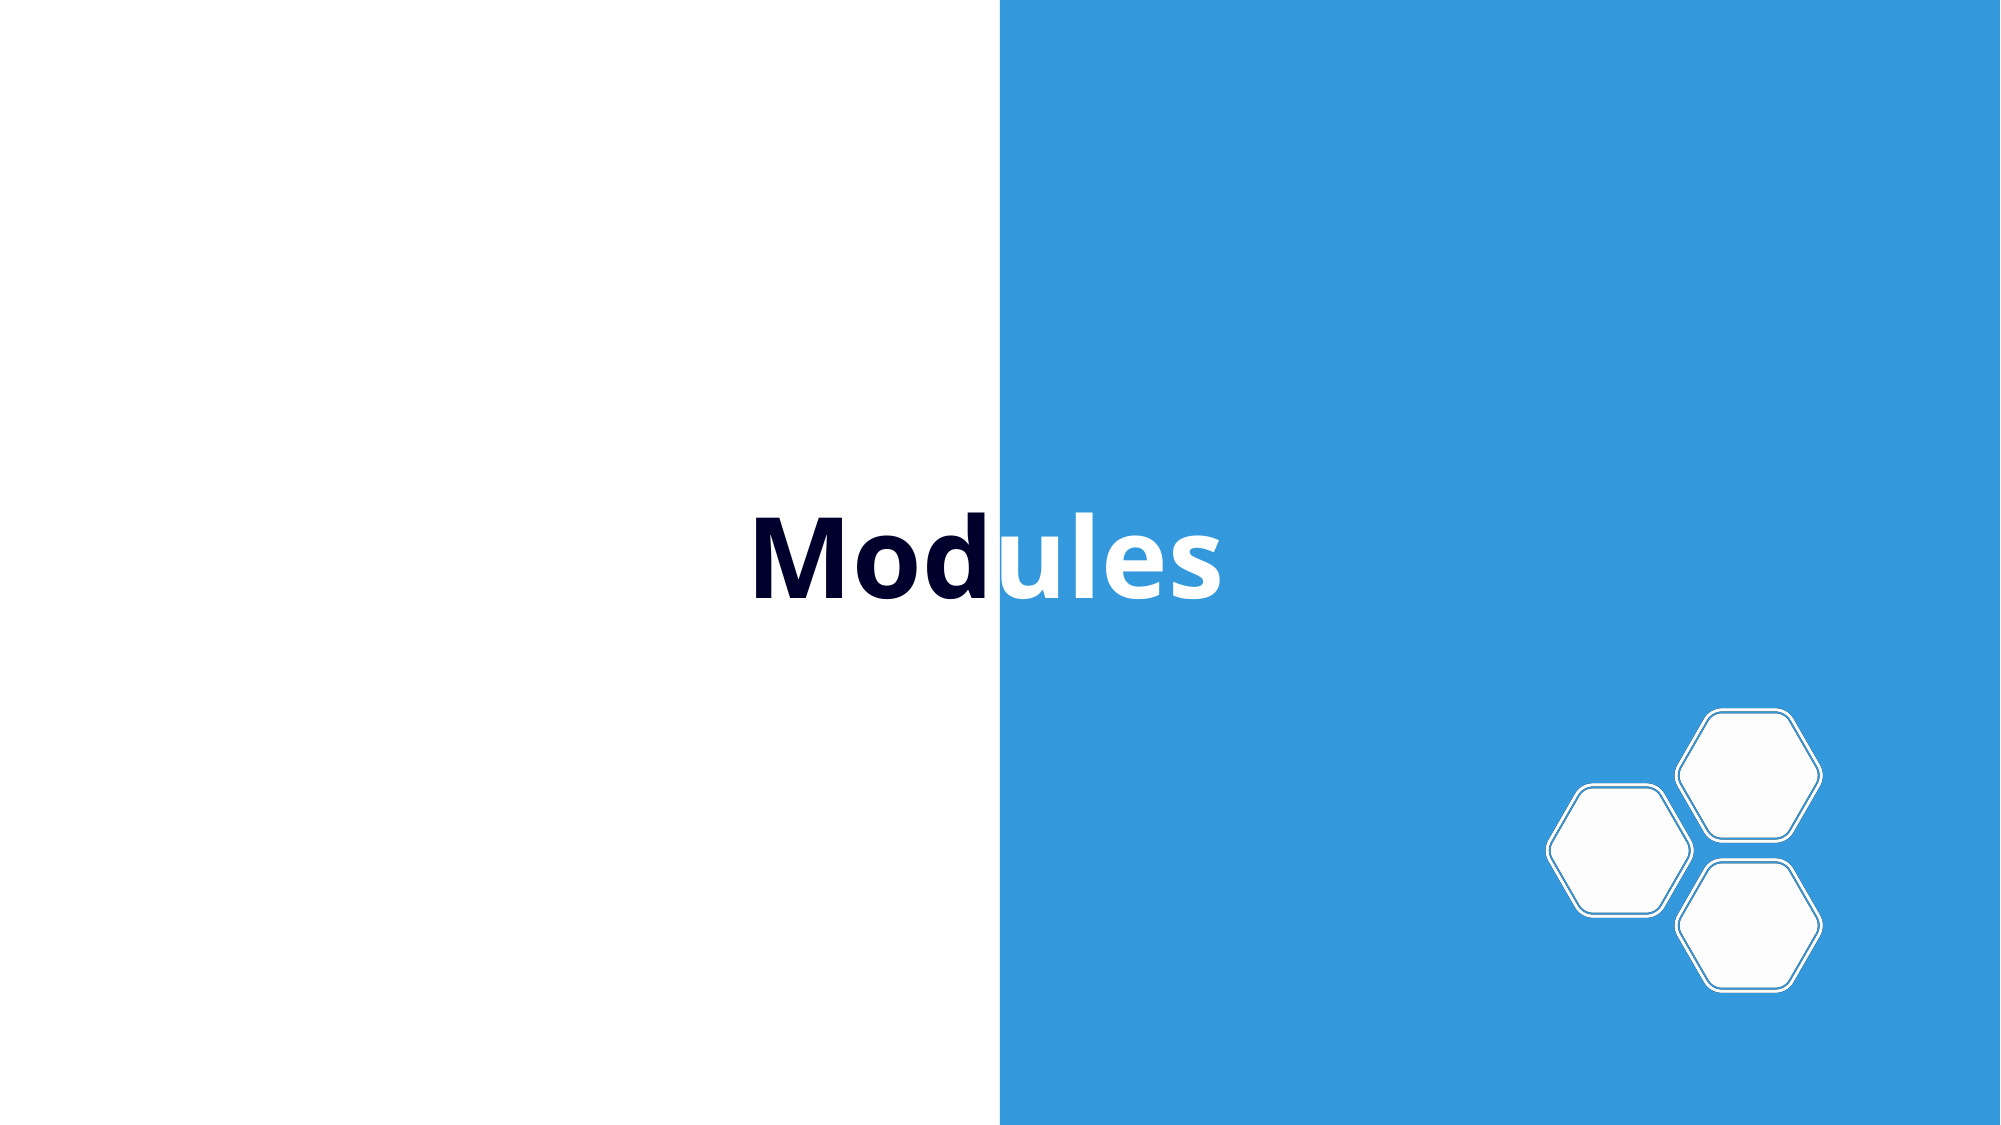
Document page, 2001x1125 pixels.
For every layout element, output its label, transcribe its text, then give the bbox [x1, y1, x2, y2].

title Modules [677, 489, 1294, 636]
text_box [999, 0, 2000, 1125]
picture [1533, 697, 1835, 998]
